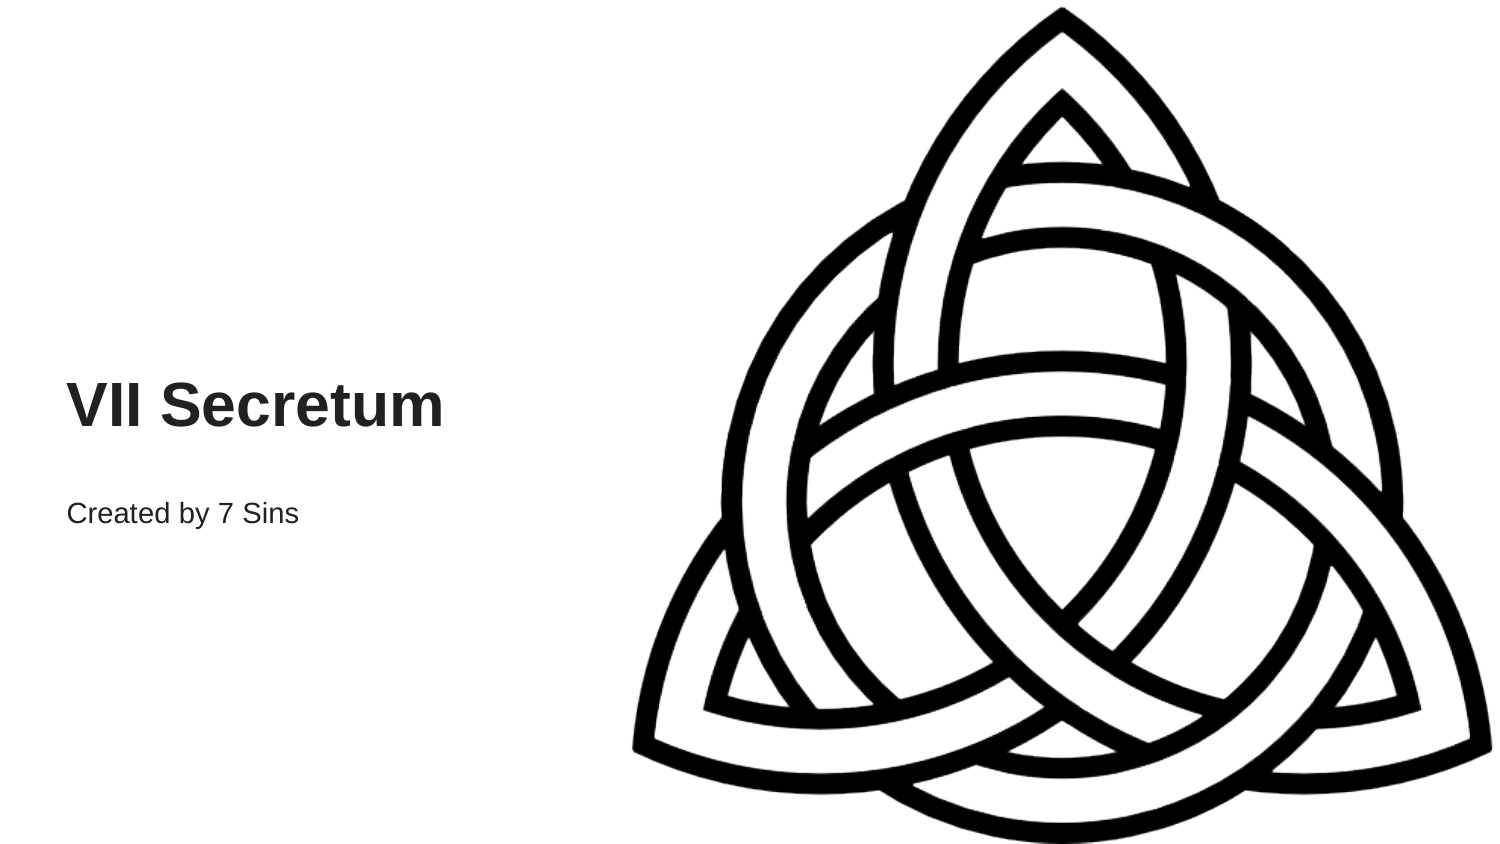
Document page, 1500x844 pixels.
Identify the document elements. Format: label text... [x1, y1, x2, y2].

subtitle Created by 7 Sins [51, 478, 581, 583]
title VII Secretum [51, 193, 581, 454]
picture [625, 0, 1500, 844]
